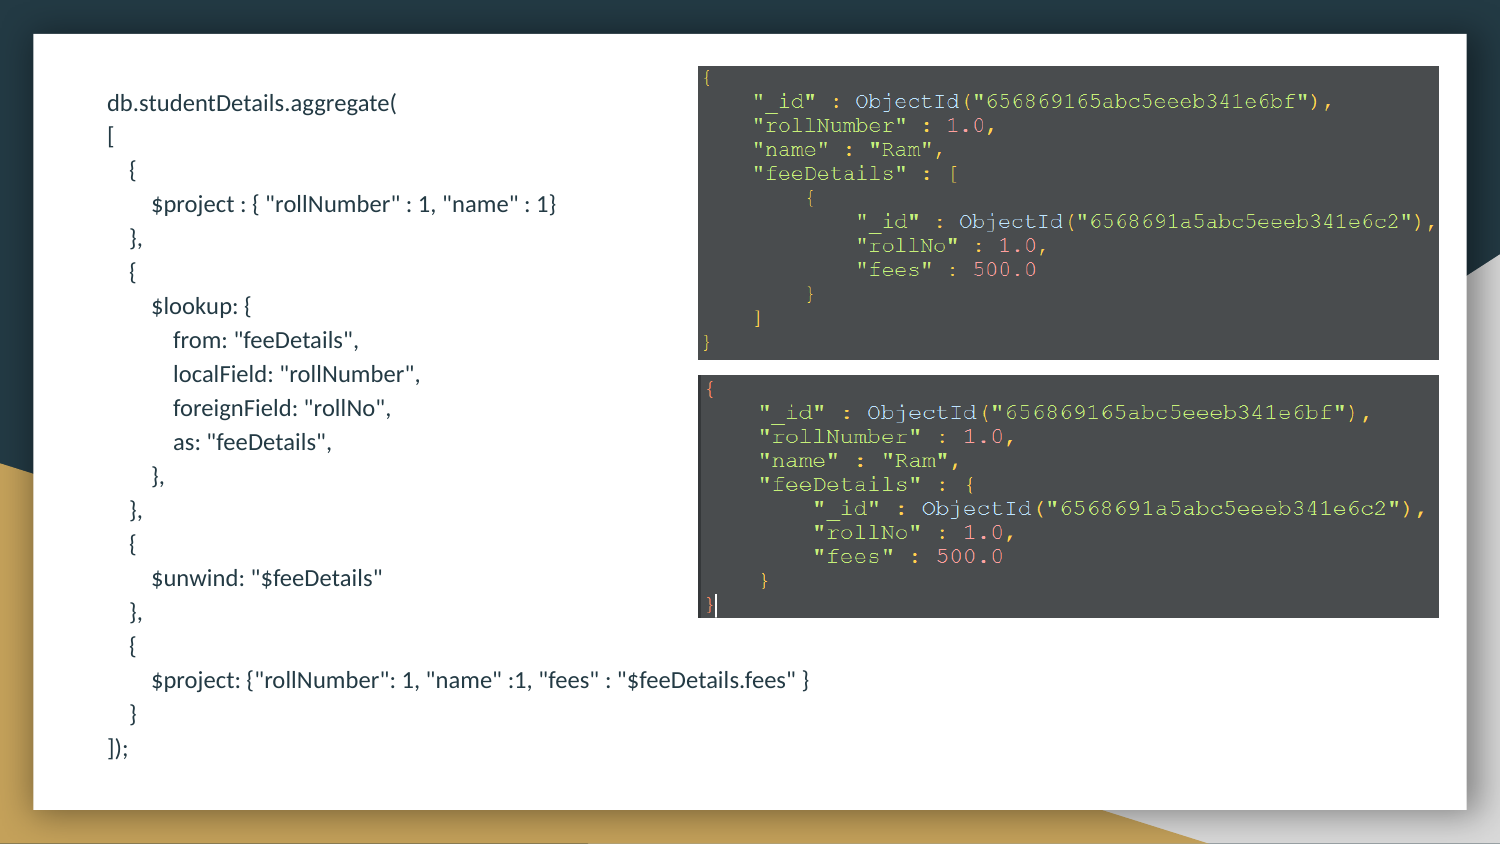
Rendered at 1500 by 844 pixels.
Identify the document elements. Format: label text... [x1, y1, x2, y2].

list db.studentDetails.aggregate( [ { $project : { "rollNumber" : 1, "name" : 1} }, { $lookup: { from: "feeDetails", localField: "rollNumber", foreignField: "rollNo", as: "feeDetails", }, }, { $unwind: "$feeDetails" }, { $project: {"rollNumber": 1, "name" :1, "fees" : "$feeDetails.fees" } } ]); [71, 66, 1439, 785]
picture [698, 375, 1439, 618]
picture [698, 66, 1439, 361]
